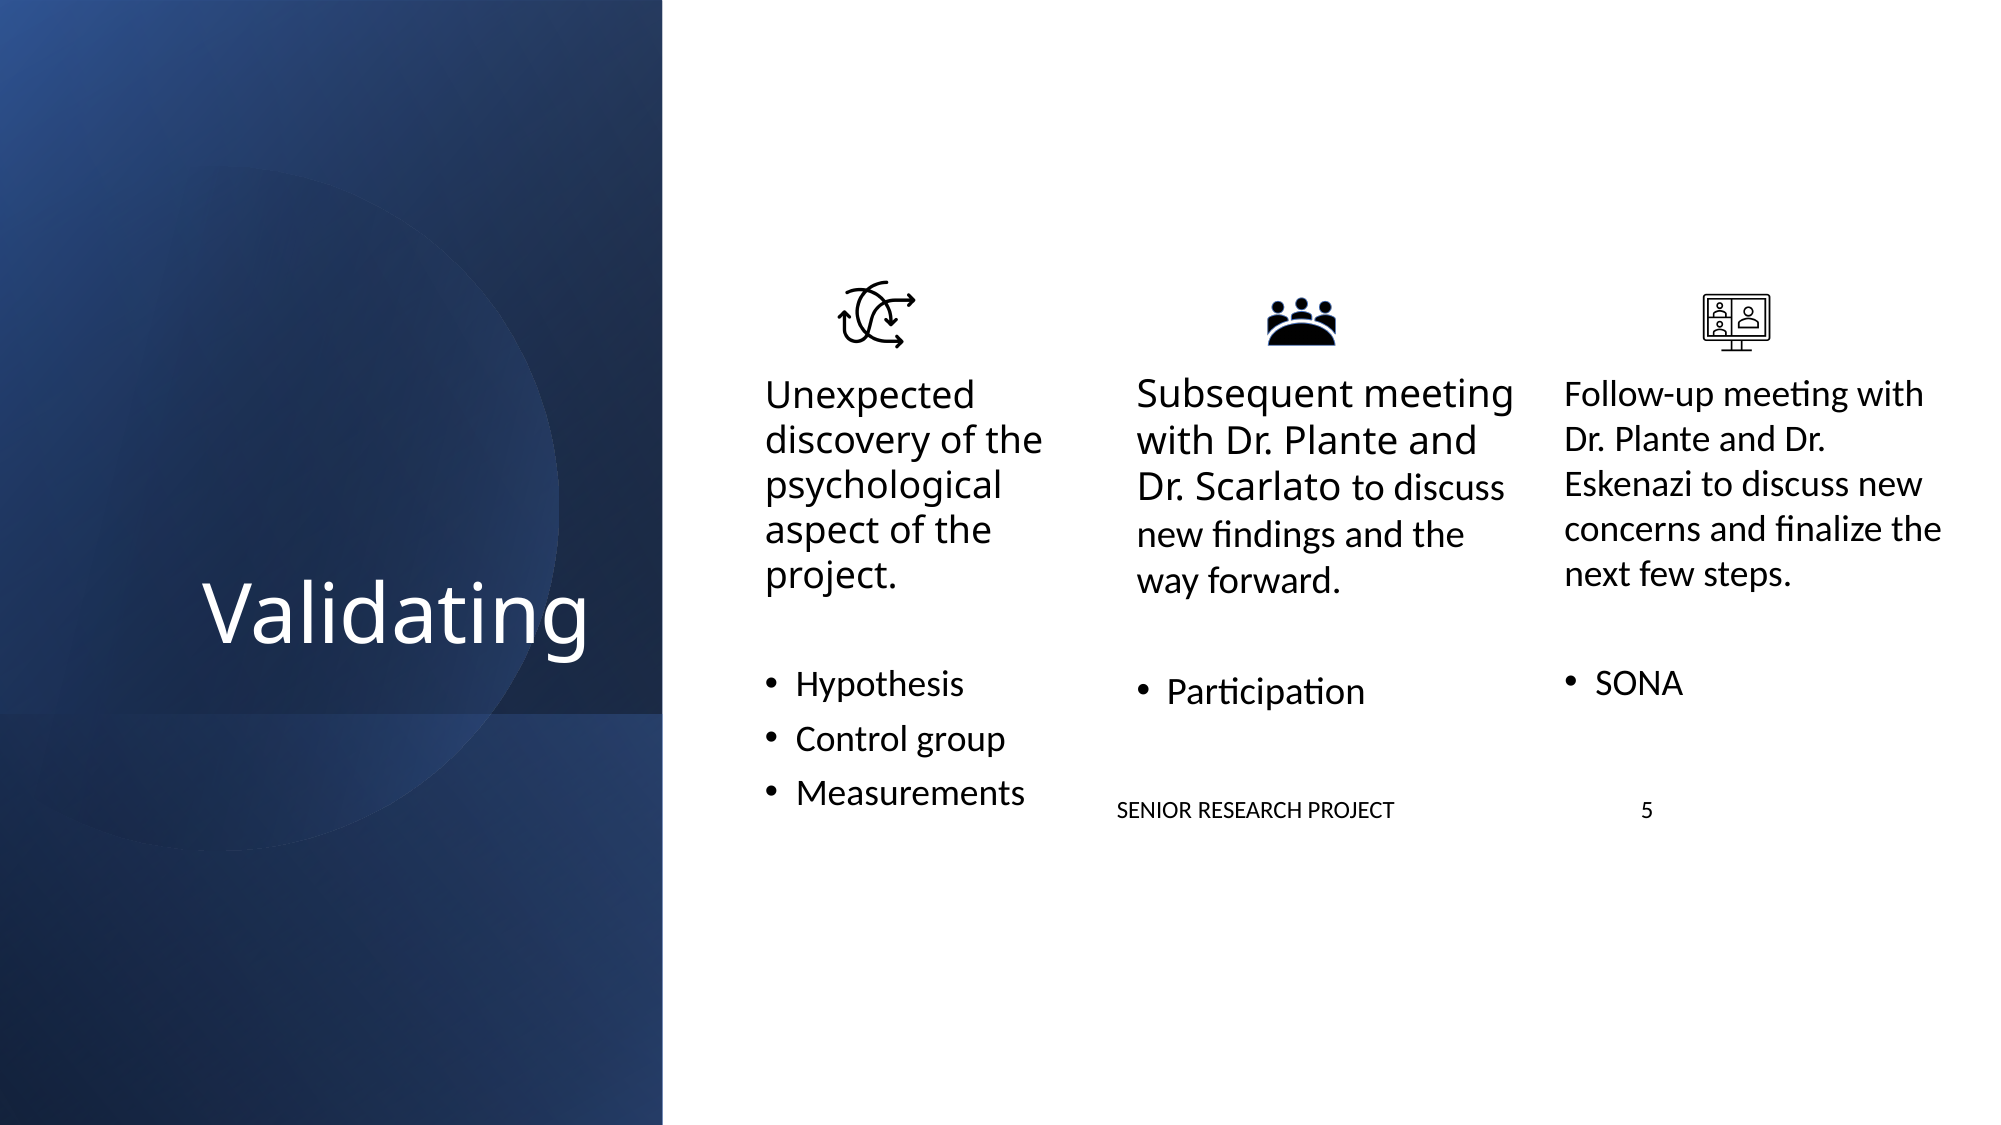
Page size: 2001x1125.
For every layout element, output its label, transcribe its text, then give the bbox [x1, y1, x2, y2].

text_box 5 [1626, 786, 1926, 827]
text_box SENIOR RESEARCH PROJECT [1102, 786, 1553, 827]
title Validating [96, 276, 608, 670]
text_box [0, 0, 663, 1125]
text_box Follow-up meeting with Dr. Plante and Dr. Eskenazi to discuss new concerns and finalize the next few steps. SONA [1549, 361, 1963, 754]
text_box Unexpected discovery of the psychological aspect of the project. Hypothesis Control group Measurements [749, 363, 1105, 700]
text_box Subsequent meeting with Dr. Plante and Dr. Scarlato to discuss new findings and the way forward. Participation [1121, 361, 1533, 736]
text_box [663, 0, 2000, 1125]
picture [1696, 281, 1777, 362]
picture [836, 274, 917, 355]
picture [1261, 281, 1342, 362]
